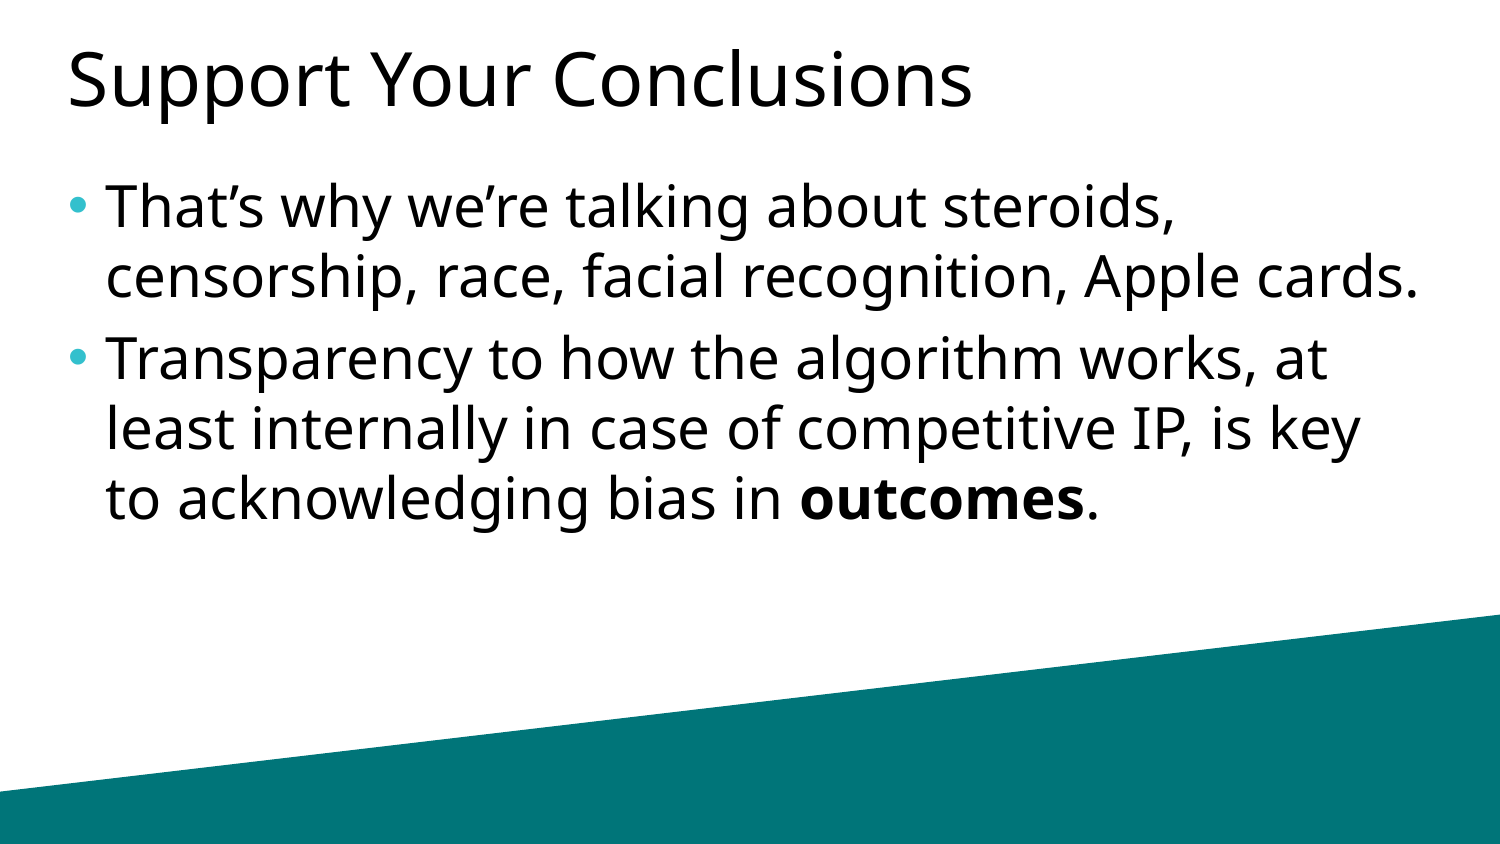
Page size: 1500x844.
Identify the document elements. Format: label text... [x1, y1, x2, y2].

title Support Your Conclusions [52, 41, 1444, 142]
list That’s why we’re talking about steroids, censorship, race, facial recognition, Apple cards. Transparency to how the algorithm works, at least internally in case of competitive IP, is key to acknowledging bias in outcomes. [52, 161, 1444, 615]
